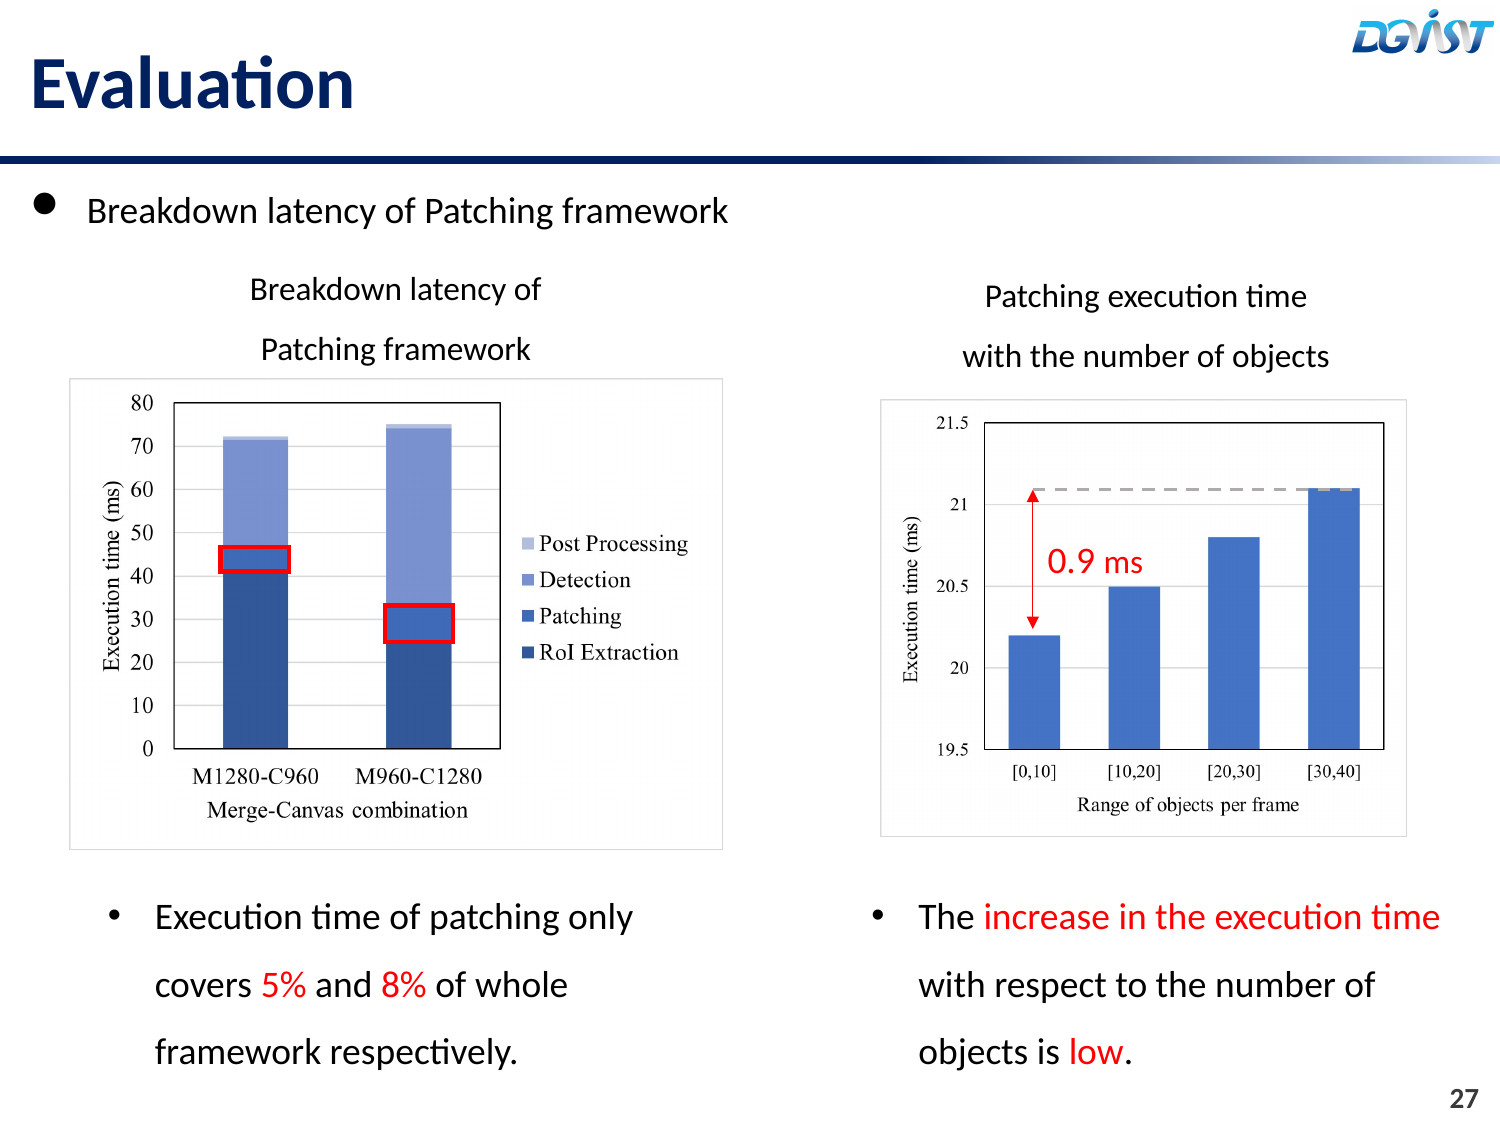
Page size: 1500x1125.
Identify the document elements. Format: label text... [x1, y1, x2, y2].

picture [1352, 7, 1494, 55]
text_box Evaluation [15, 19, 1440, 139]
text_box 27 [1430, 1072, 1494, 1118]
text_box [0, 155, 1500, 165]
text_box Breakdown latency of Patching framework [190, 239, 602, 375]
text_box The increase in the execution time with respect to the number of objects is low. [856, 862, 1463, 1080]
text_box Breakdown latency of Patching framework [15, 156, 1431, 239]
text_box Patching execution time with the number of objects [940, 246, 1353, 382]
picture [880, 399, 1407, 837]
picture [69, 378, 723, 850]
text_box Execution time of patching only covers 5% and 8% of whole framework respectively. [93, 862, 723, 1080]
